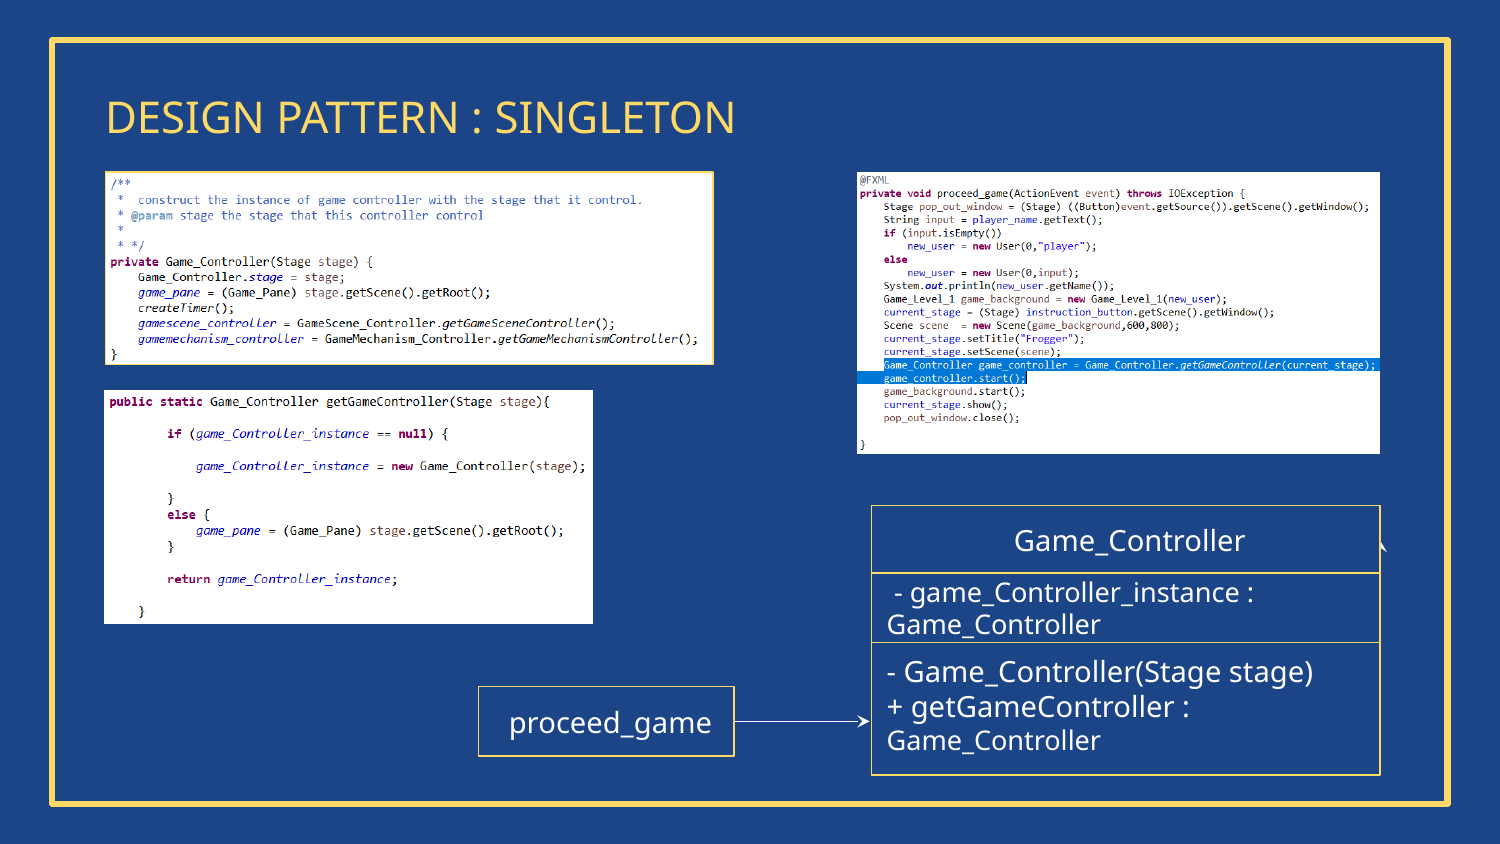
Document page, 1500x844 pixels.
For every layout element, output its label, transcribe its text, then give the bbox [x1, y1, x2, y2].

title DESIGN PATTERN : SINGLETON [90, 74, 924, 173]
picture [106, 172, 713, 364]
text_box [478, 505, 1381, 776]
picture [104, 390, 594, 624]
picture [856, 172, 1381, 454]
